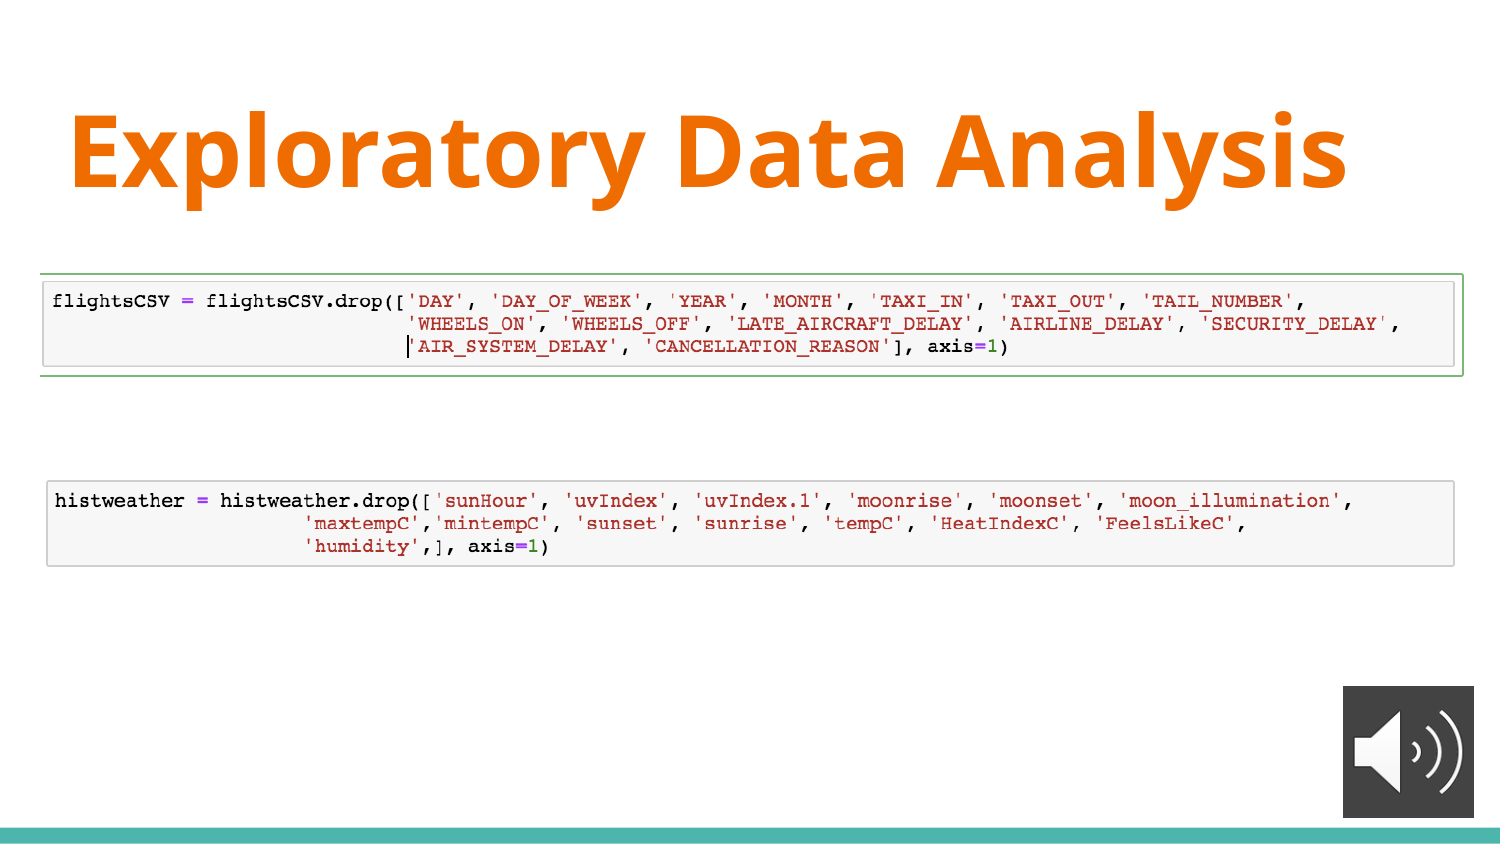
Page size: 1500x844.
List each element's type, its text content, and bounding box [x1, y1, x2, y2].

picture [1341, 685, 1476, 819]
picture [39, 457, 1476, 582]
picture [39, 264, 1476, 382]
title Exploratory Data Analysis [51, 72, 1449, 189]
